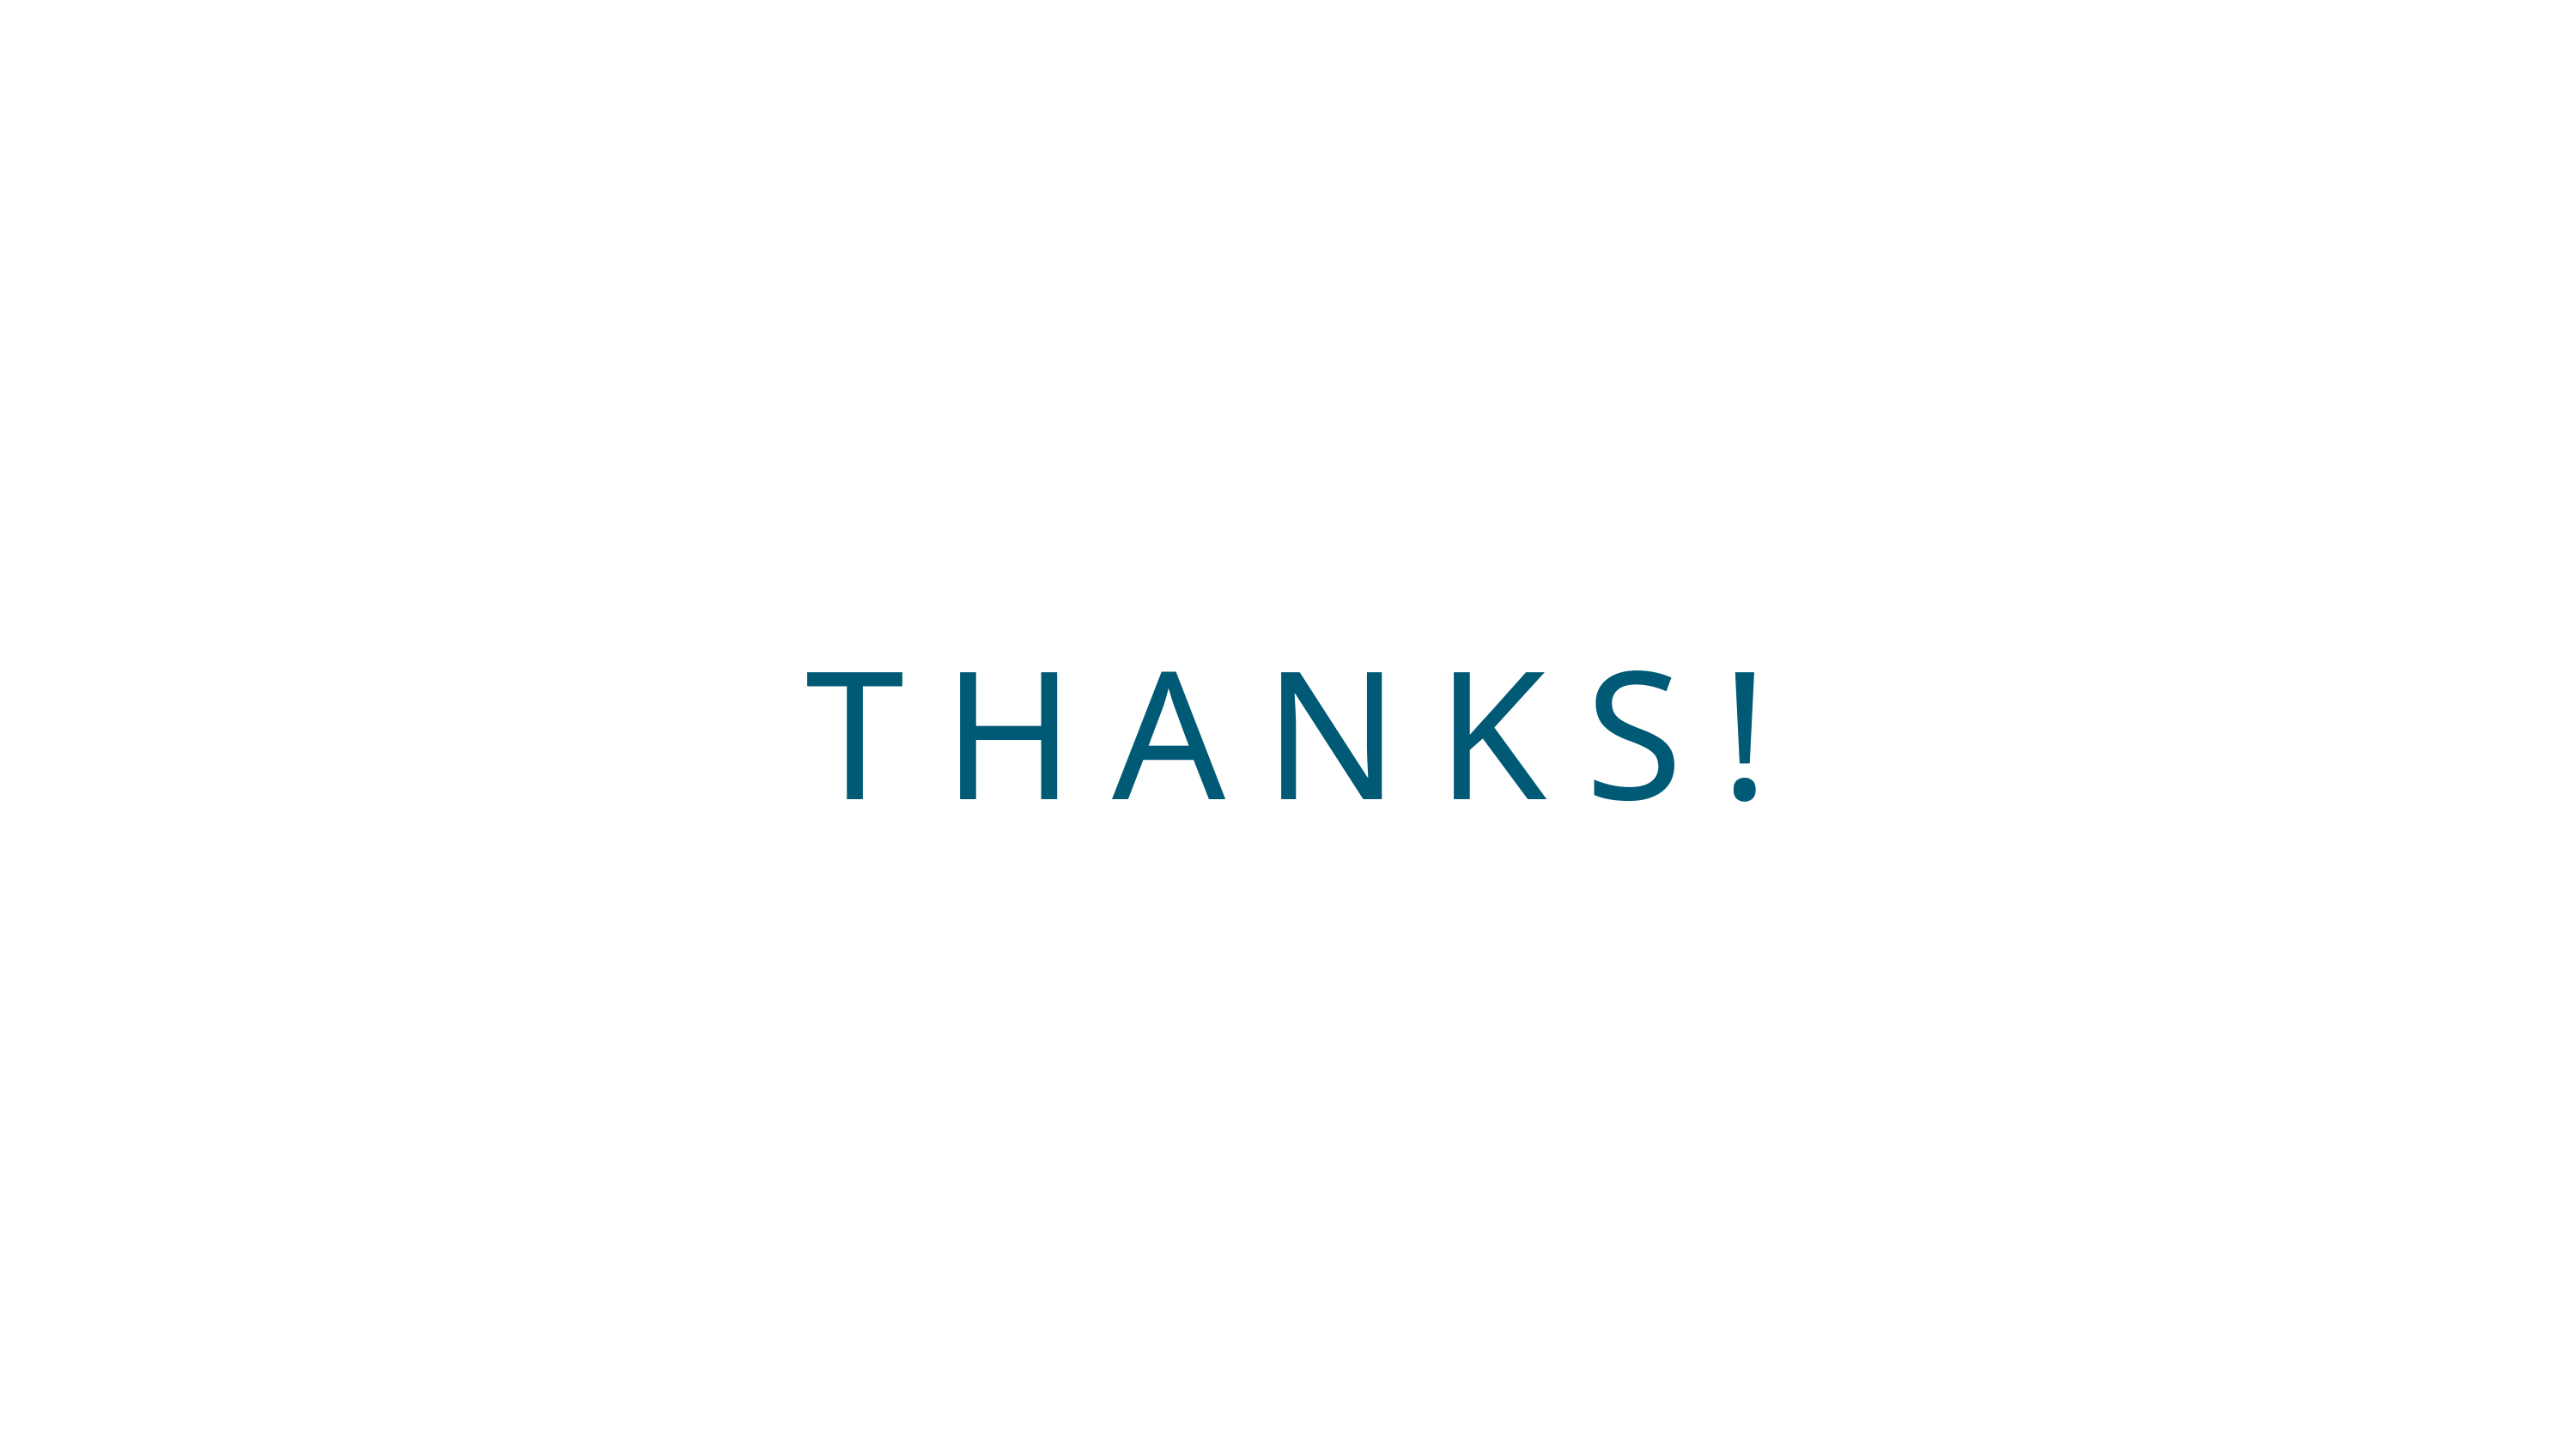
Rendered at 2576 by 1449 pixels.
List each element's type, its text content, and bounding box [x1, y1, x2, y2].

text_box THANKS! [634, 586, 1942, 835]
